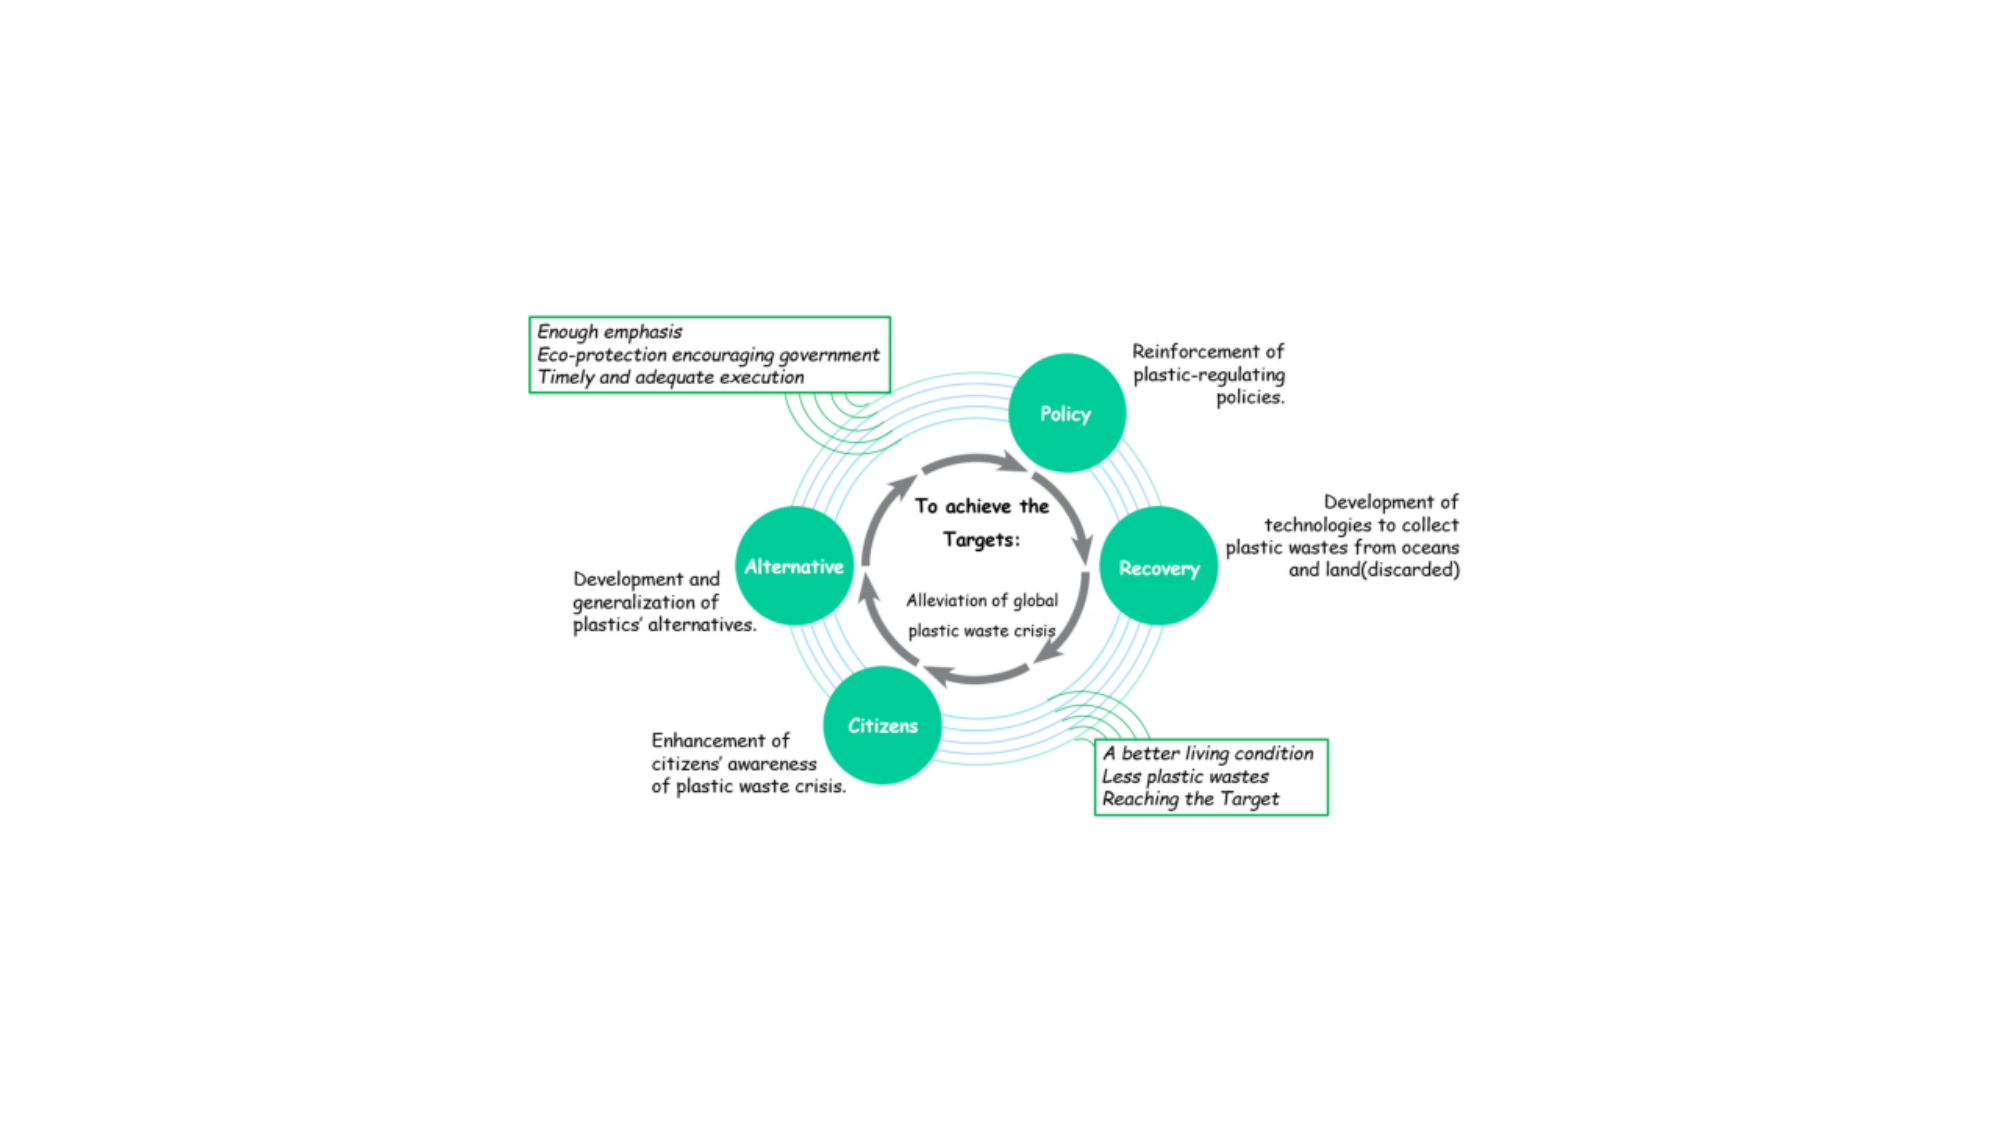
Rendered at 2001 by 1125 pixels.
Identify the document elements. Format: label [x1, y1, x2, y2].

picture [460, 287, 1540, 838]
